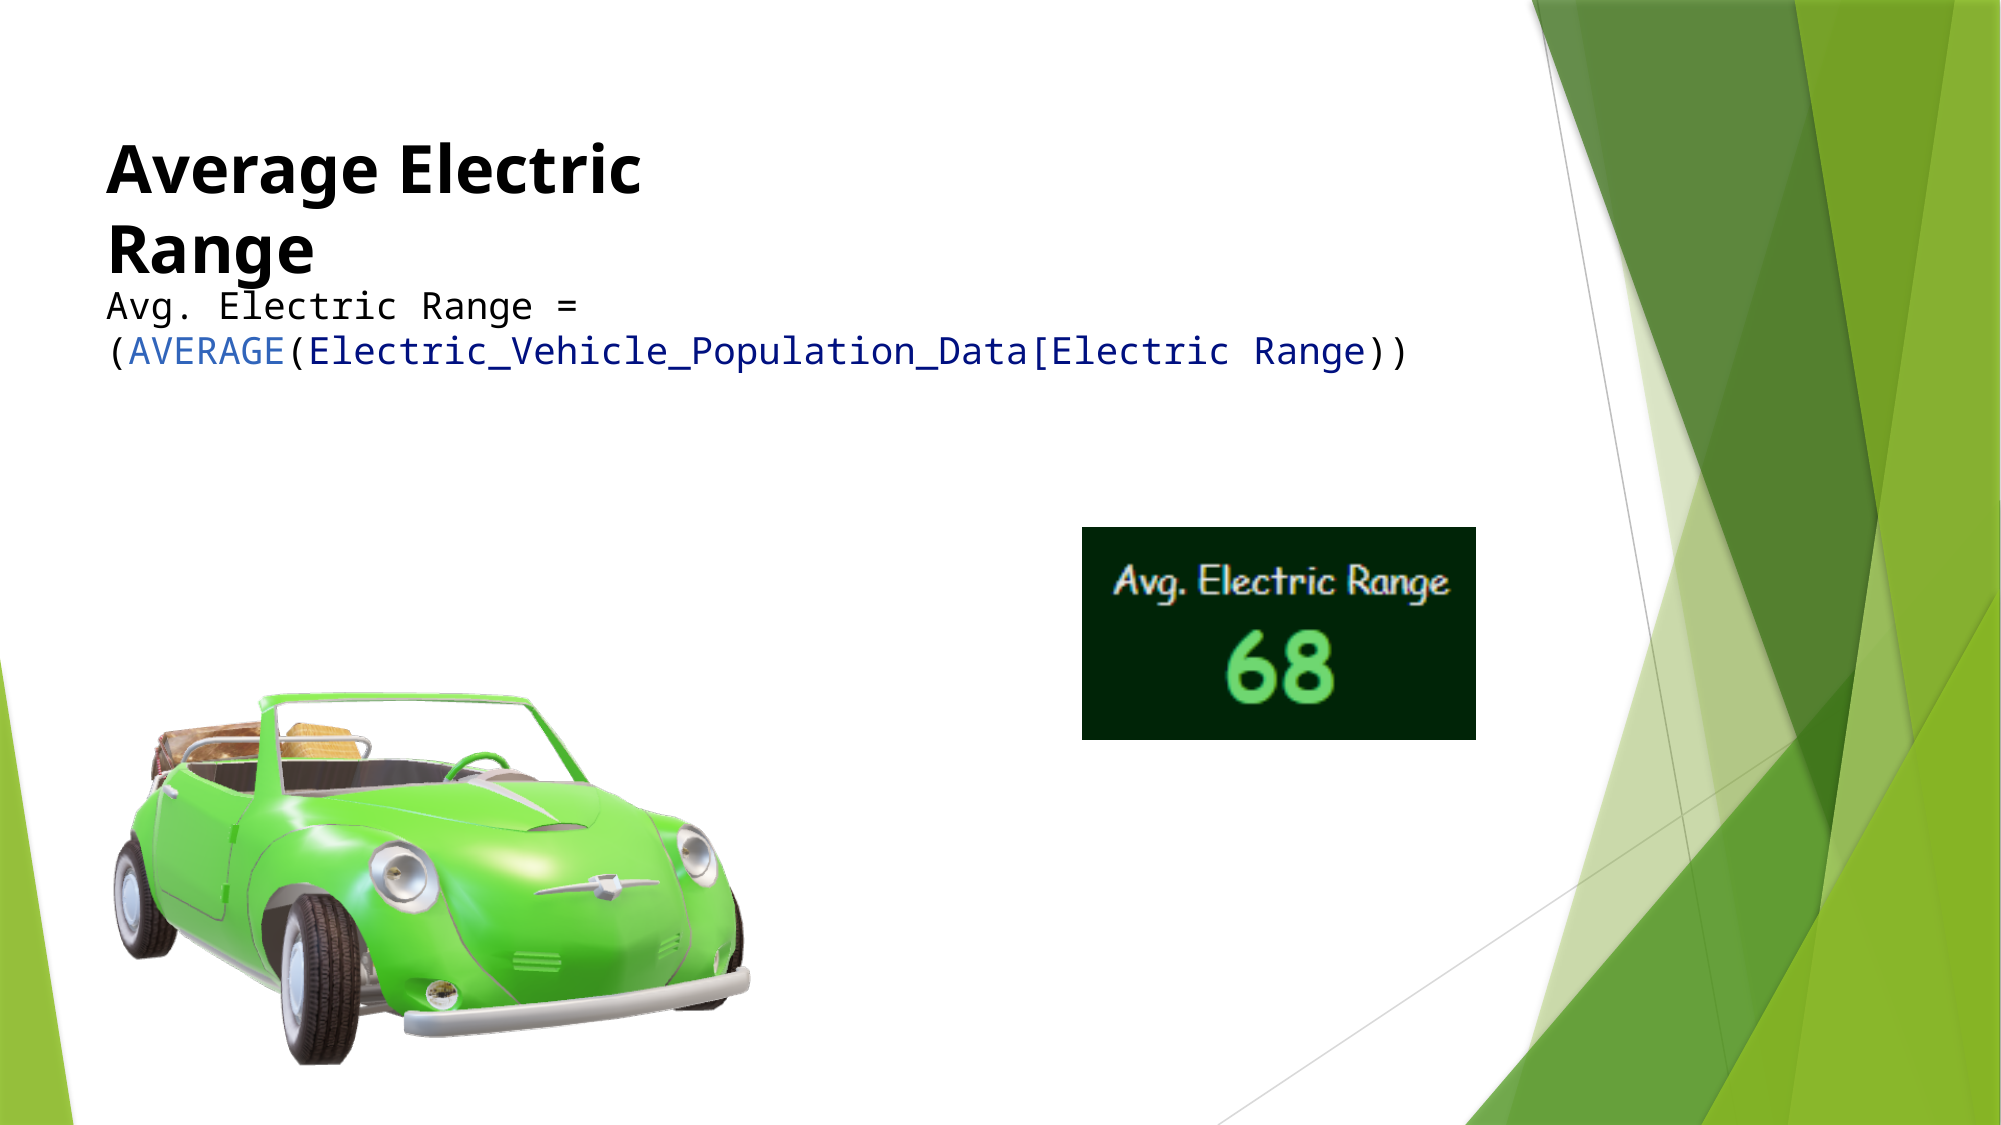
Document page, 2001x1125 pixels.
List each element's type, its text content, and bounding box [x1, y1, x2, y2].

text_box Average Electric Range [91, 119, 827, 274]
picture [1081, 527, 1477, 741]
text_box Avg. Electric Range = (AVERAGE(Electric_Vehicle_Population_Data[Electric Range)) [91, 274, 1586, 380]
picture [1, 602, 756, 1072]
